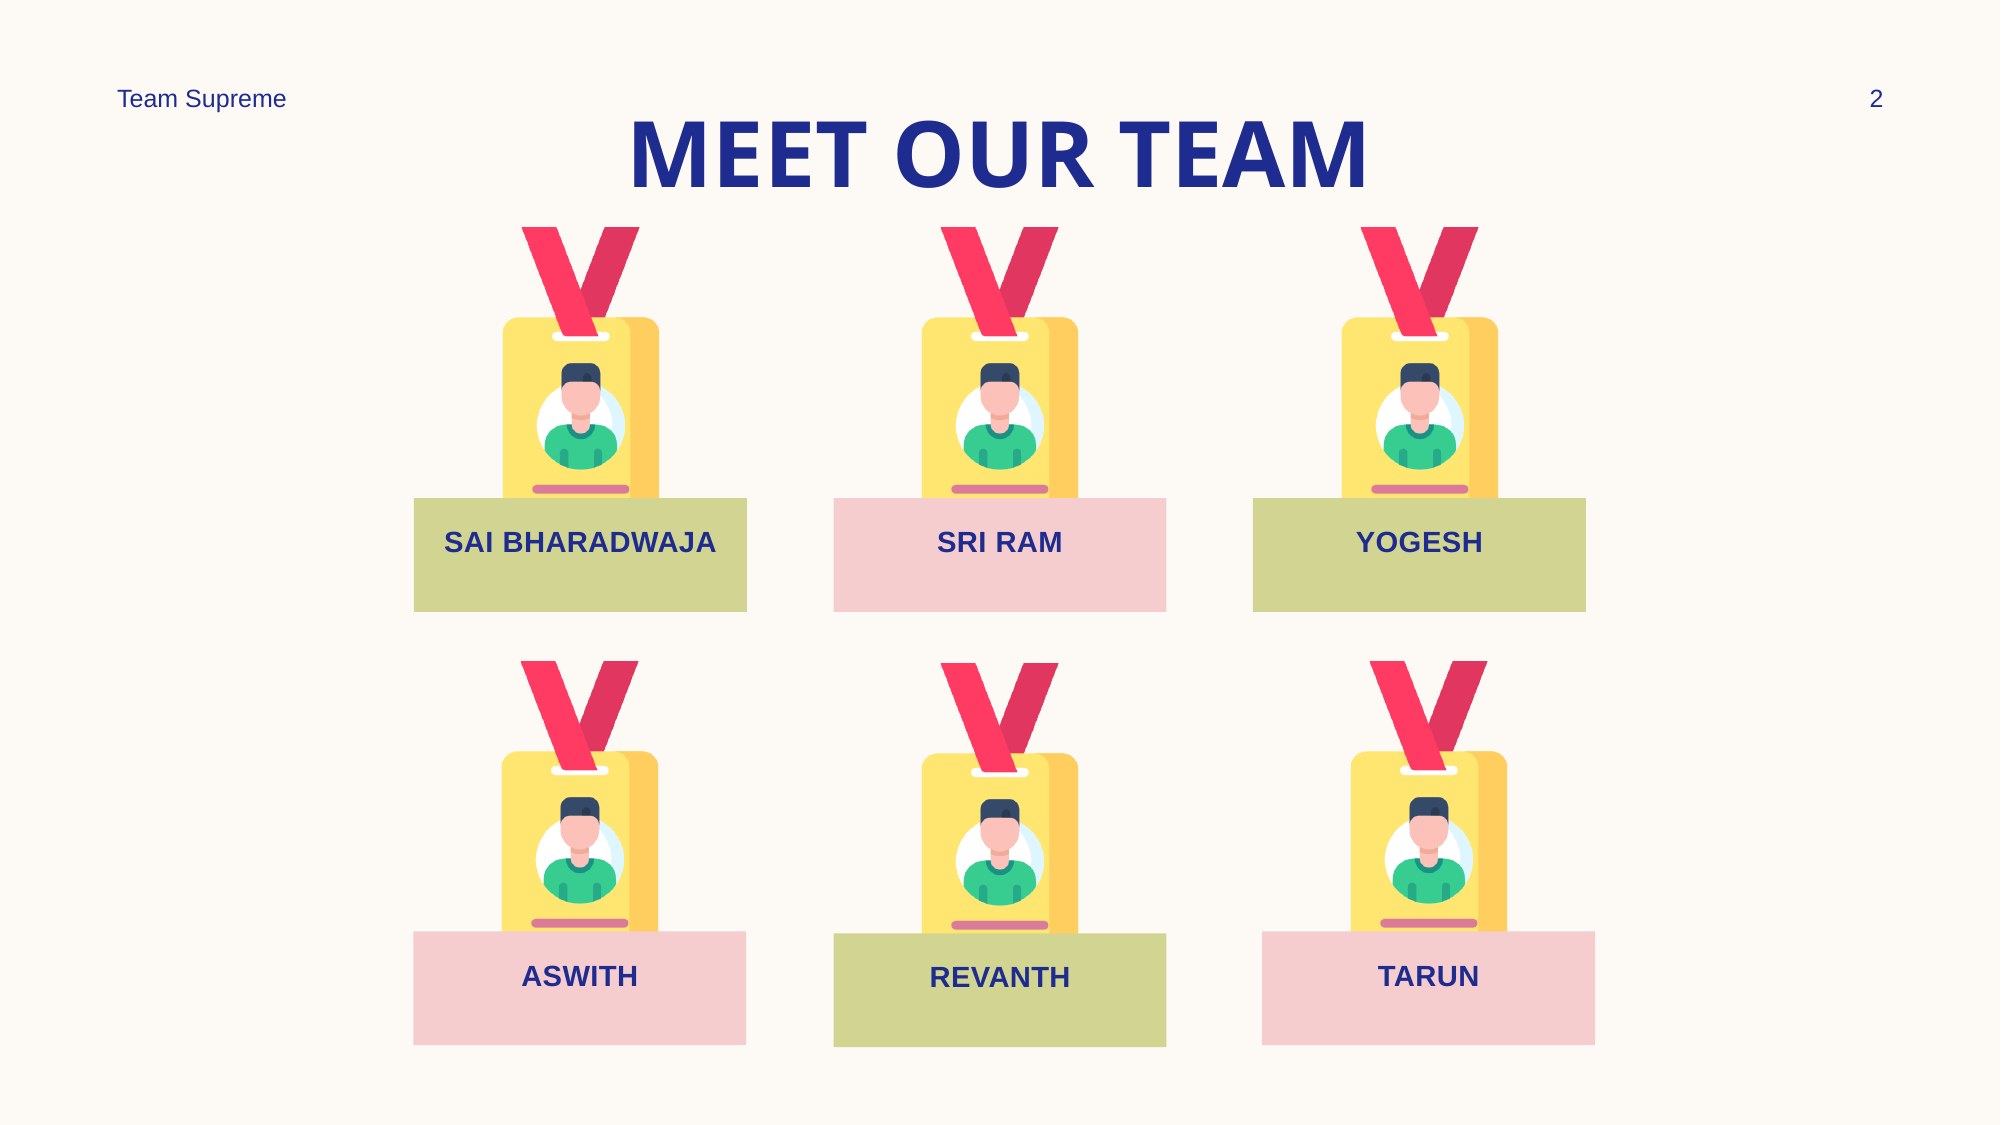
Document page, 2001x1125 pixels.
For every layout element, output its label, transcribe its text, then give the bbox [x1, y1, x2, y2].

list ASWITH [413, 931, 747, 1046]
picture [429, 661, 730, 962]
list YOGESH [1252, 498, 1586, 612]
picture [849, 663, 1150, 964]
slide_number 2 [1795, 75, 1958, 120]
list REVaNTH [833, 933, 1167, 1048]
picture [430, 227, 731, 528]
list SRI RAM [833, 498, 1167, 612]
list SAI BHARADWAJa [413, 498, 747, 612]
picture [849, 227, 1150, 528]
list TARUN [1262, 931, 1596, 1046]
footer Team Supreme [101, 75, 627, 120]
title MEET OUR TEAM [124, 88, 1875, 215]
picture [1269, 227, 1570, 528]
picture [1278, 661, 1579, 962]
